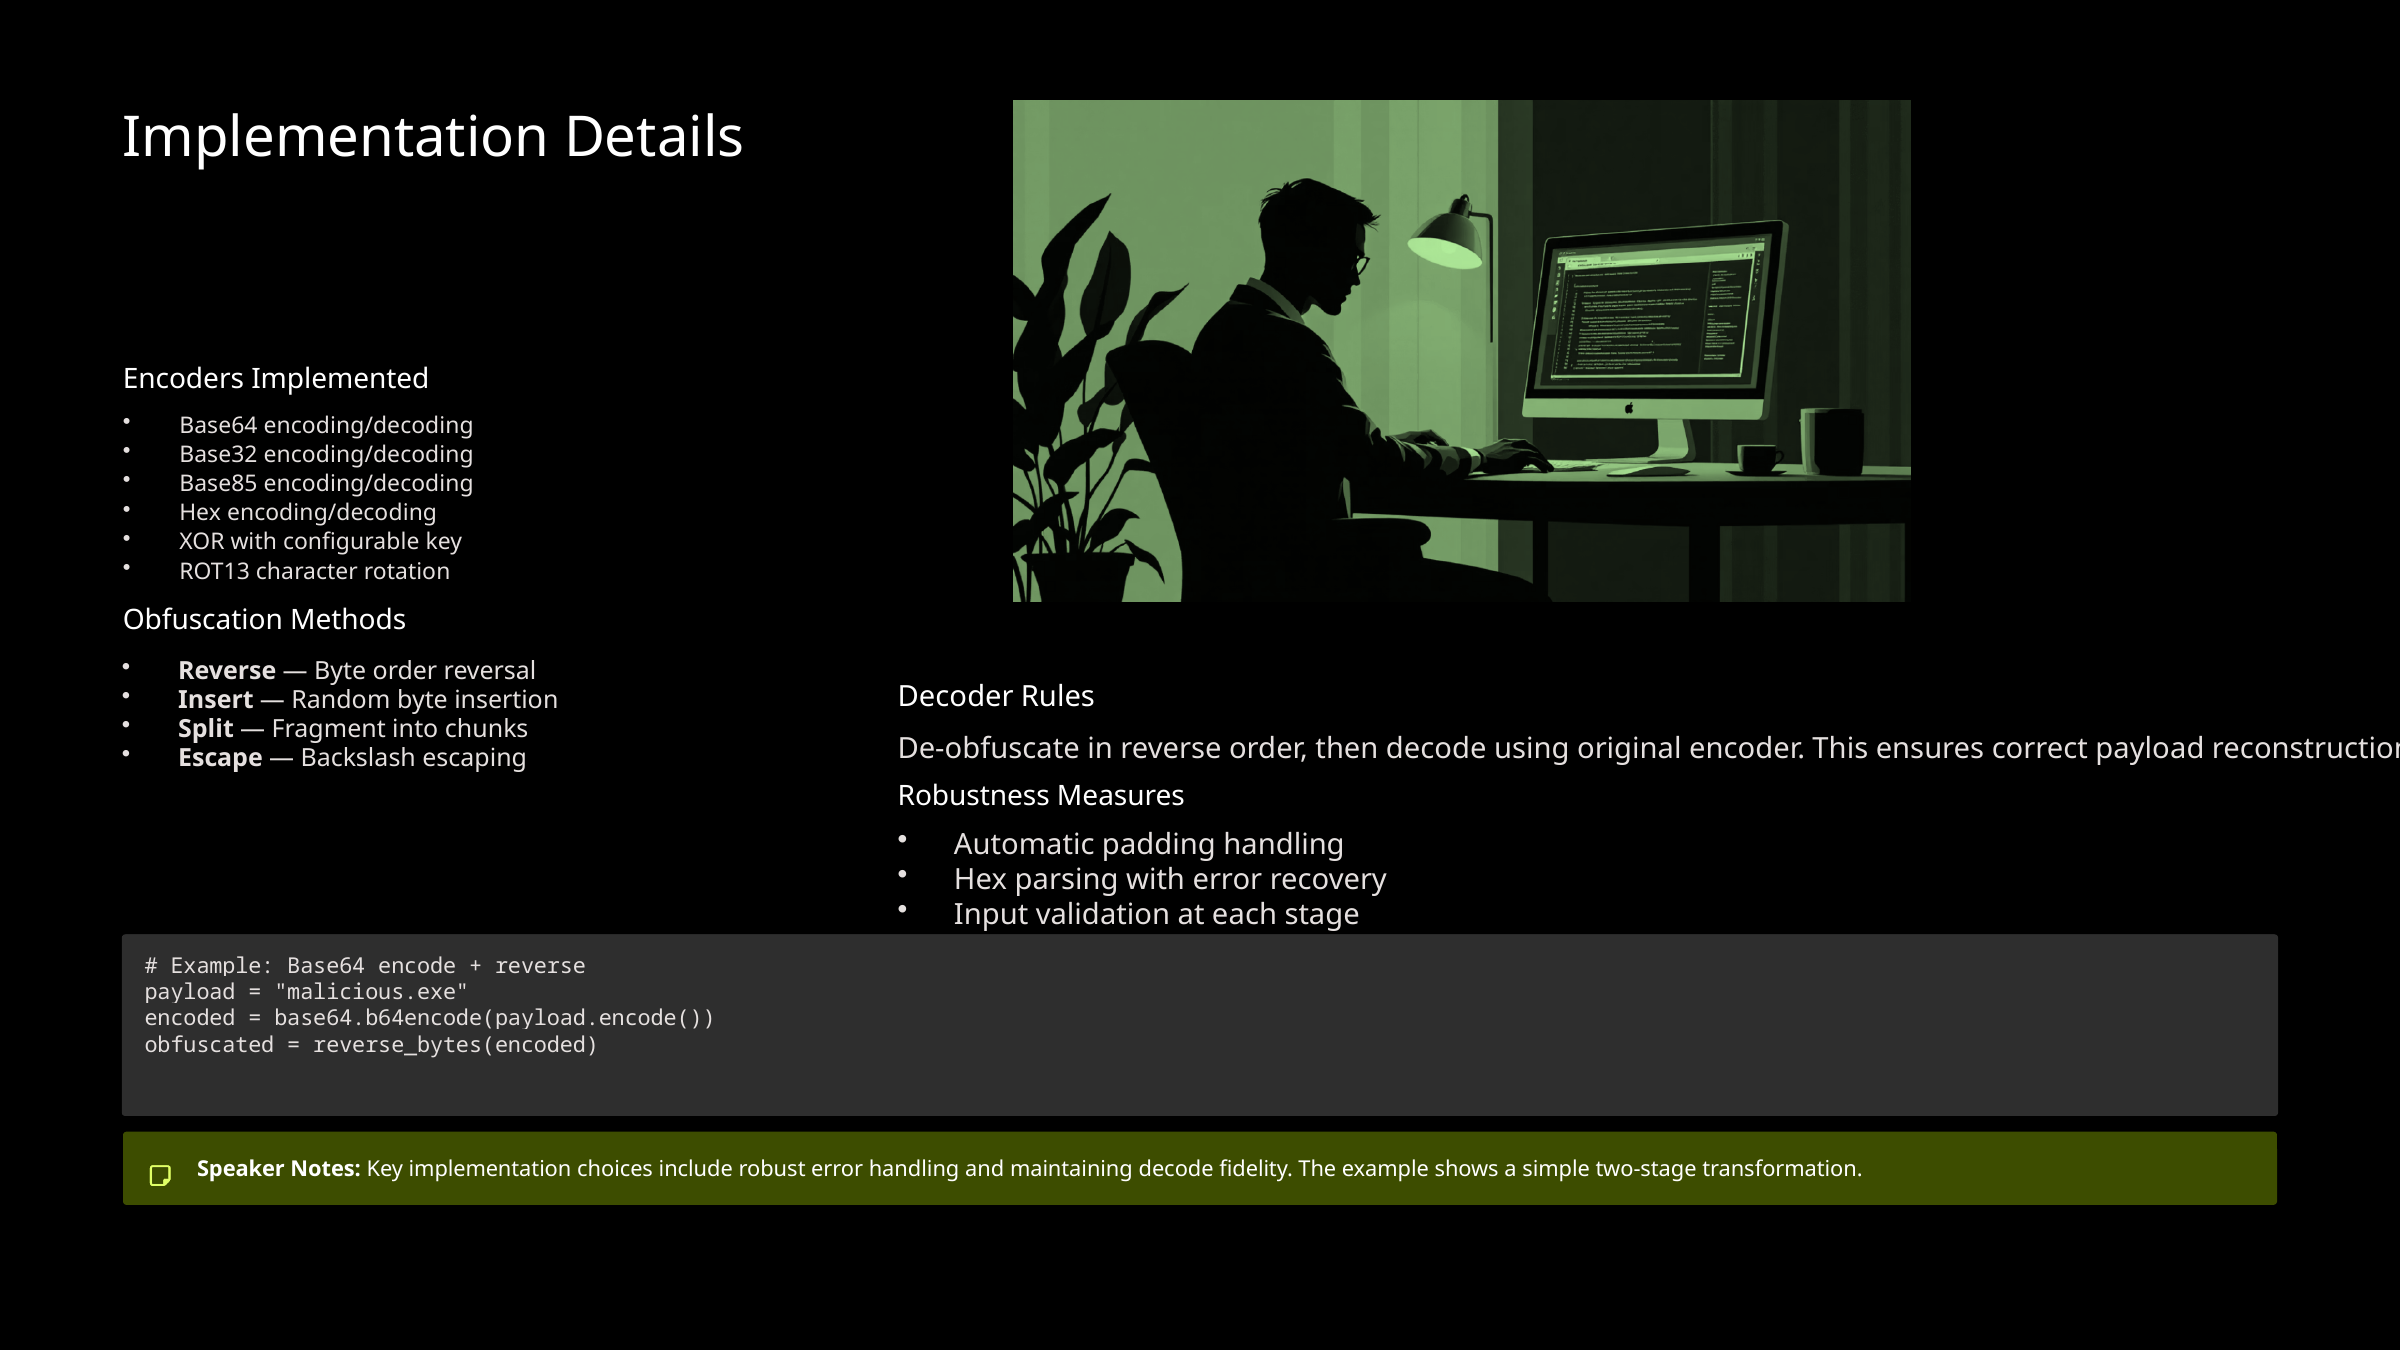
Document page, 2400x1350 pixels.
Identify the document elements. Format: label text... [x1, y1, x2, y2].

text_box # Example: Base64 encode + reverse payload = "malicious.exe" encoded = base64.b64encode(payload.encode()) obfuscated = reverse_bytes(encoded) [144, 951, 2256, 1099]
picture [1013, 100, 1911, 602]
text_box [123, 1131, 2278, 1205]
text_box [121, 934, 2279, 1116]
text_box Obfuscation Methods [122, 599, 449, 636]
picture [145, 1162, 175, 1186]
text_box Automatic padding handling Hex parsing with error recovery Input validation at each stage [897, 825, 2279, 935]
text_box Reverse — Byte order reversal Insert — Random byte insertion Split — Fragment into chunks Escape — Backslash escaping [121, 655, 840, 817]
text_box Implementation Details [123, 96, 877, 168]
text_box Encoders Implemented [123, 358, 466, 395]
text_box De-obfuscate in reverse order, then decode using original encoder. This ensures correct payload reconstruction. [897, 735, 2279, 766]
text_box Decoder Rules [897, 676, 1184, 713]
text_box Base64 encoding/decoding Base32 encoding/decoding Base85 encoding/decoding Hex encoding/decoding XOR with configurable key ROT13 character rotation [123, 408, 859, 626]
text_box Speaker Notes: Key implementation choices include robust error handling and maintaining decode fidelity. The example shows a simple two-stage transformation. [197, 1151, 2255, 1181]
text_box Robustness Measures [897, 775, 1223, 812]
